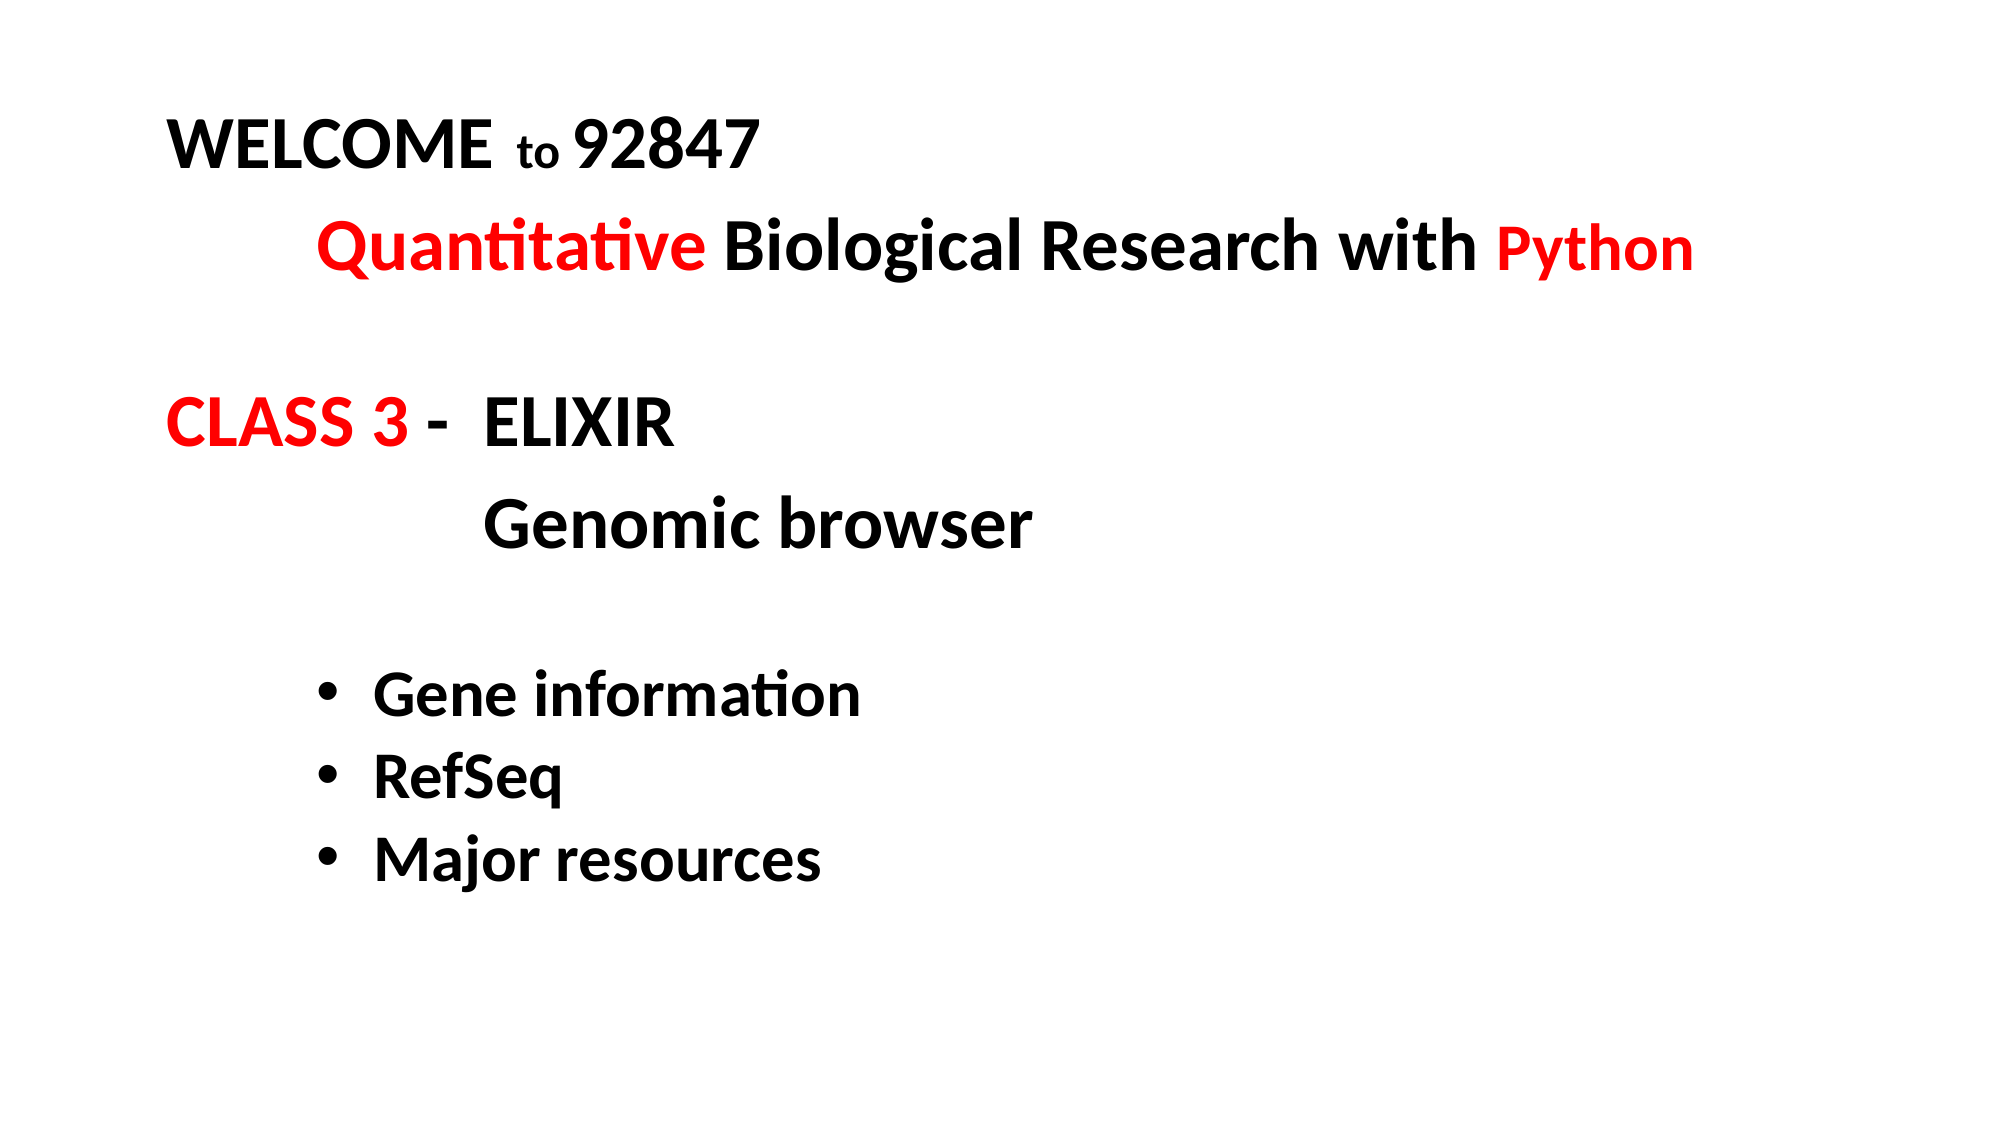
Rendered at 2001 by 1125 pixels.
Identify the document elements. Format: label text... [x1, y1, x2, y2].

subtitle WELCOME to 92847 Quantitative Biological Research with Python CLASS 3 - ELIXIR Genomic browser Gene information RefSeq Major resources [151, 95, 1910, 1063]
